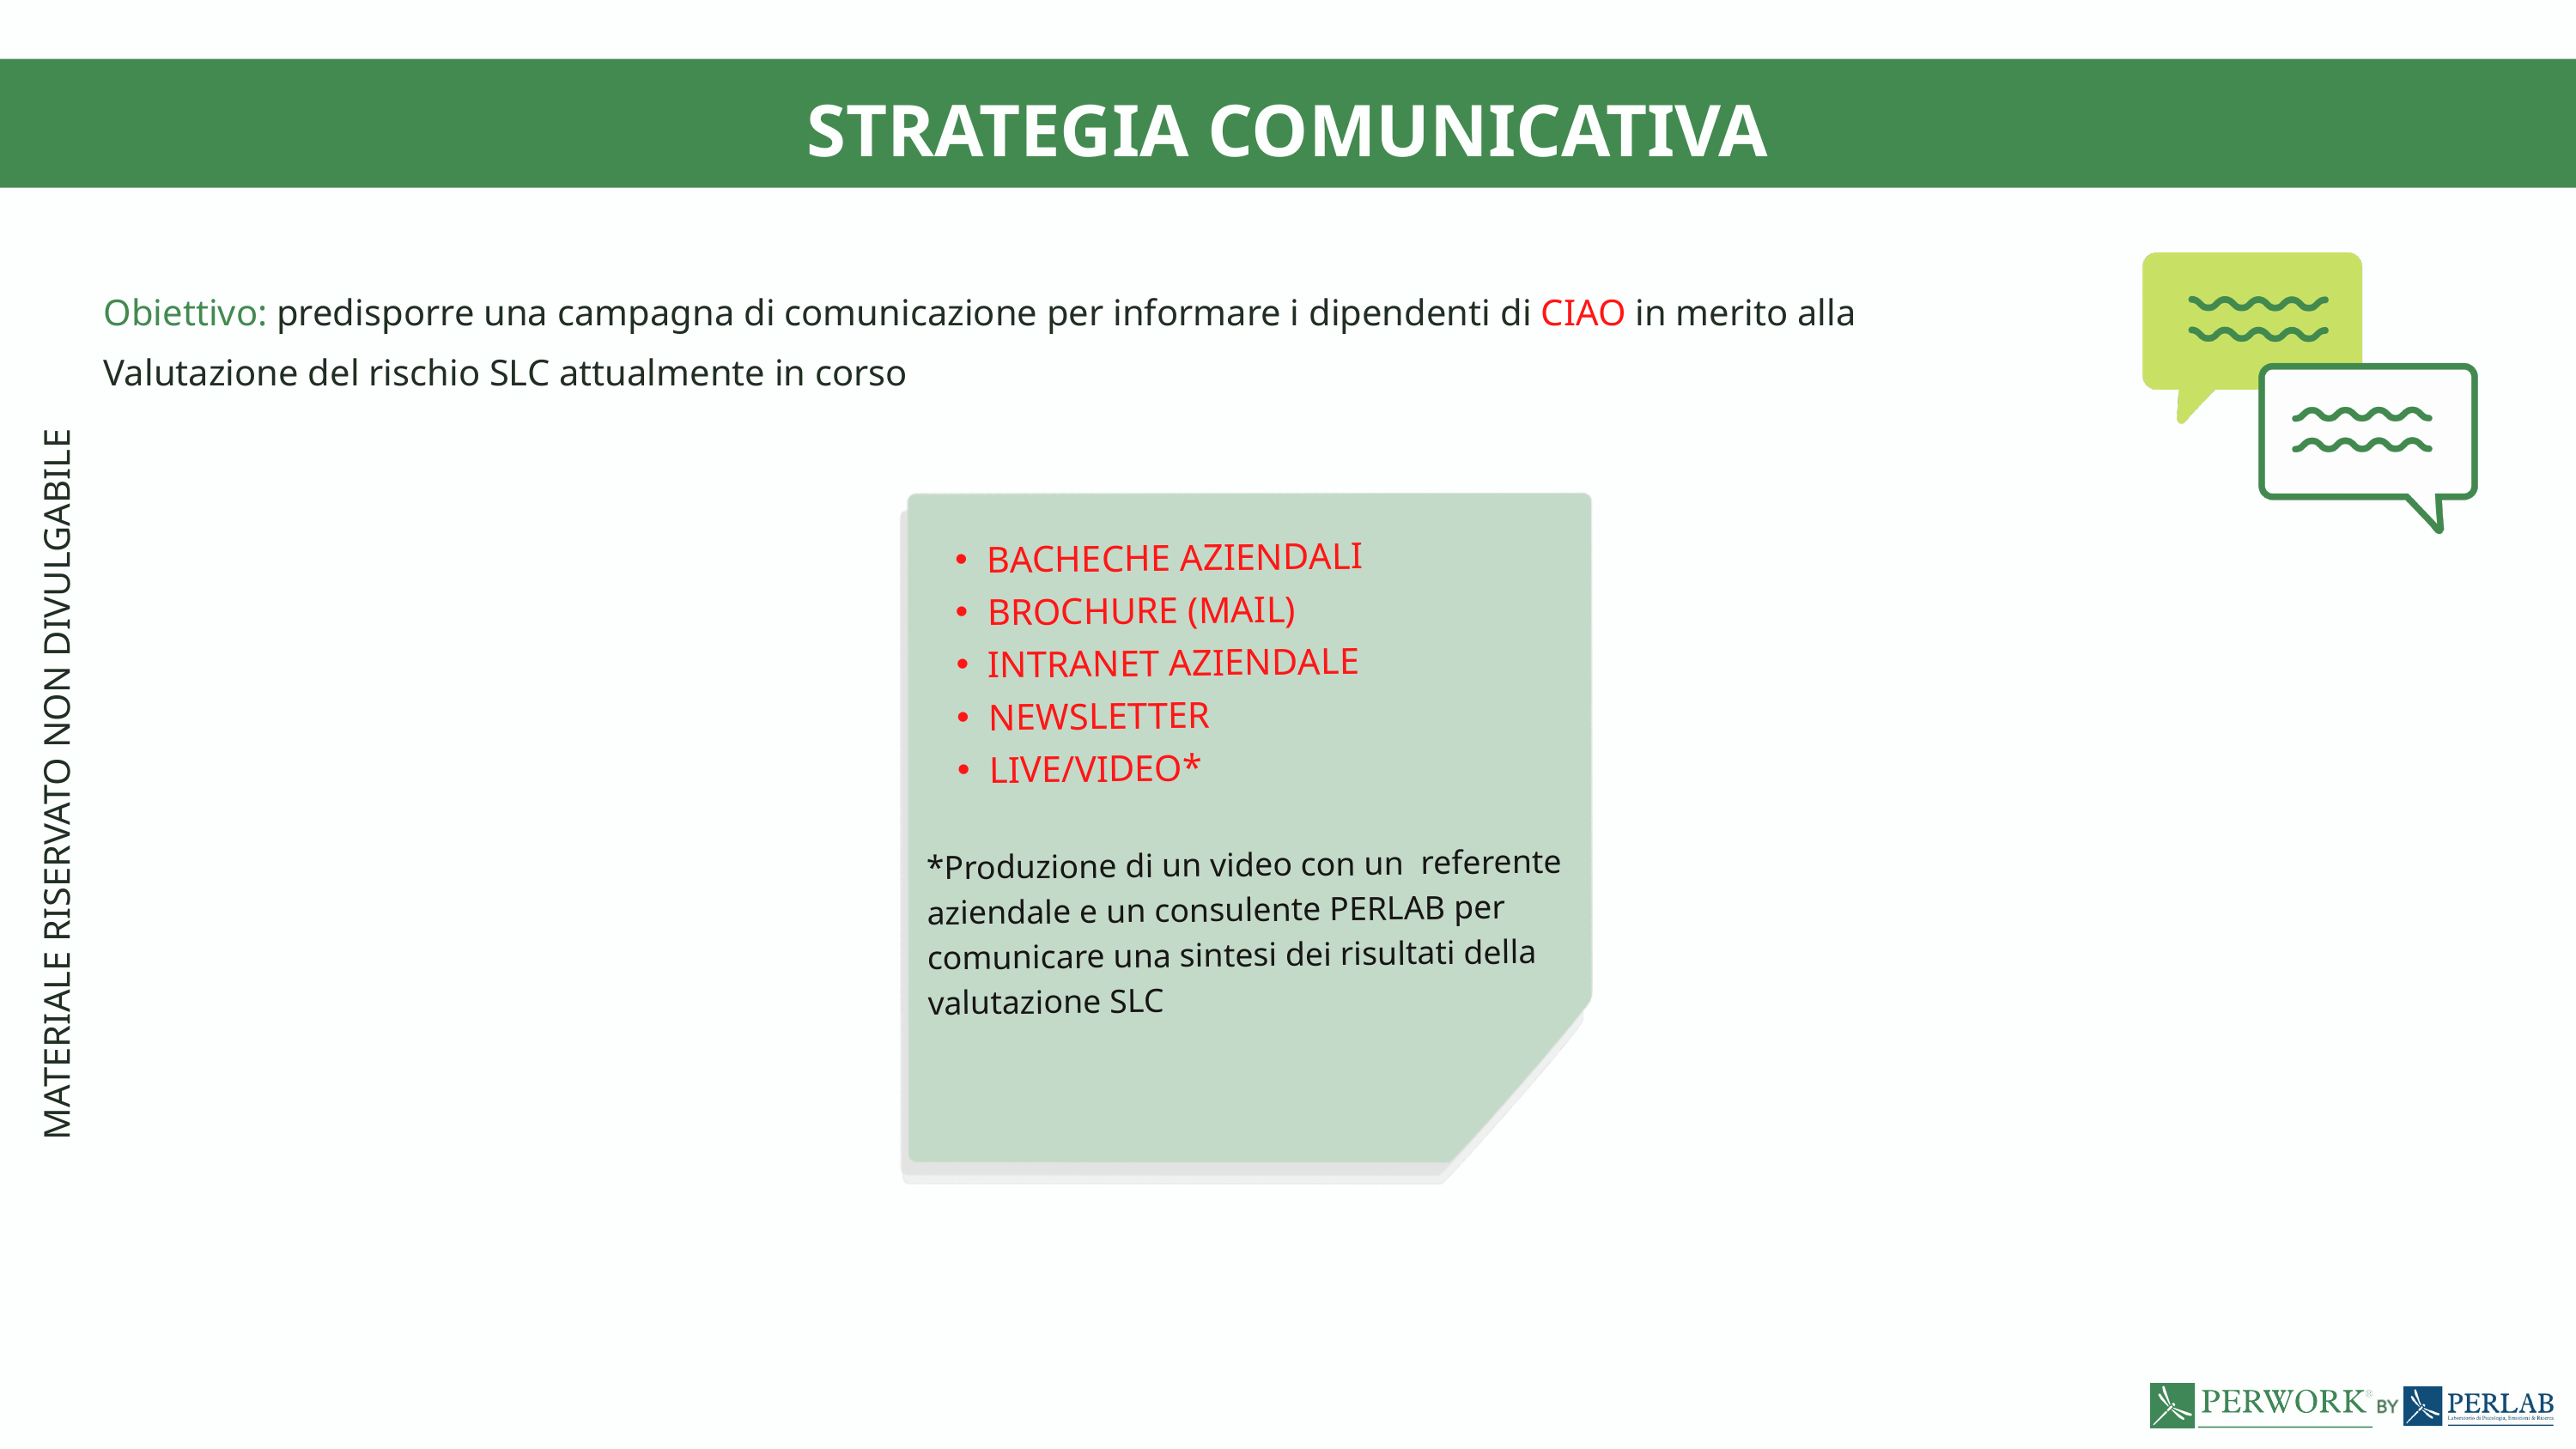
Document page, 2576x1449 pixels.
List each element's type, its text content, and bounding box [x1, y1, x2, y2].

picture [833, 415, 1620, 1251]
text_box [2150, 1378, 2555, 1432]
text_box STRATEGIA COMUNICATIVA [0, 58, 2576, 190]
text_box MATERIALE RISERVATO NON DIVULGABILE [7, 220, 148, 1349]
picture [2142, 252, 2478, 534]
text_box Obiettivo: predisporre una campagna di comunicazione per informare i dipendenti di CIAO in merito alla Valutazione del rischio SLC attualmente in corso [148, 273, 2008, 393]
